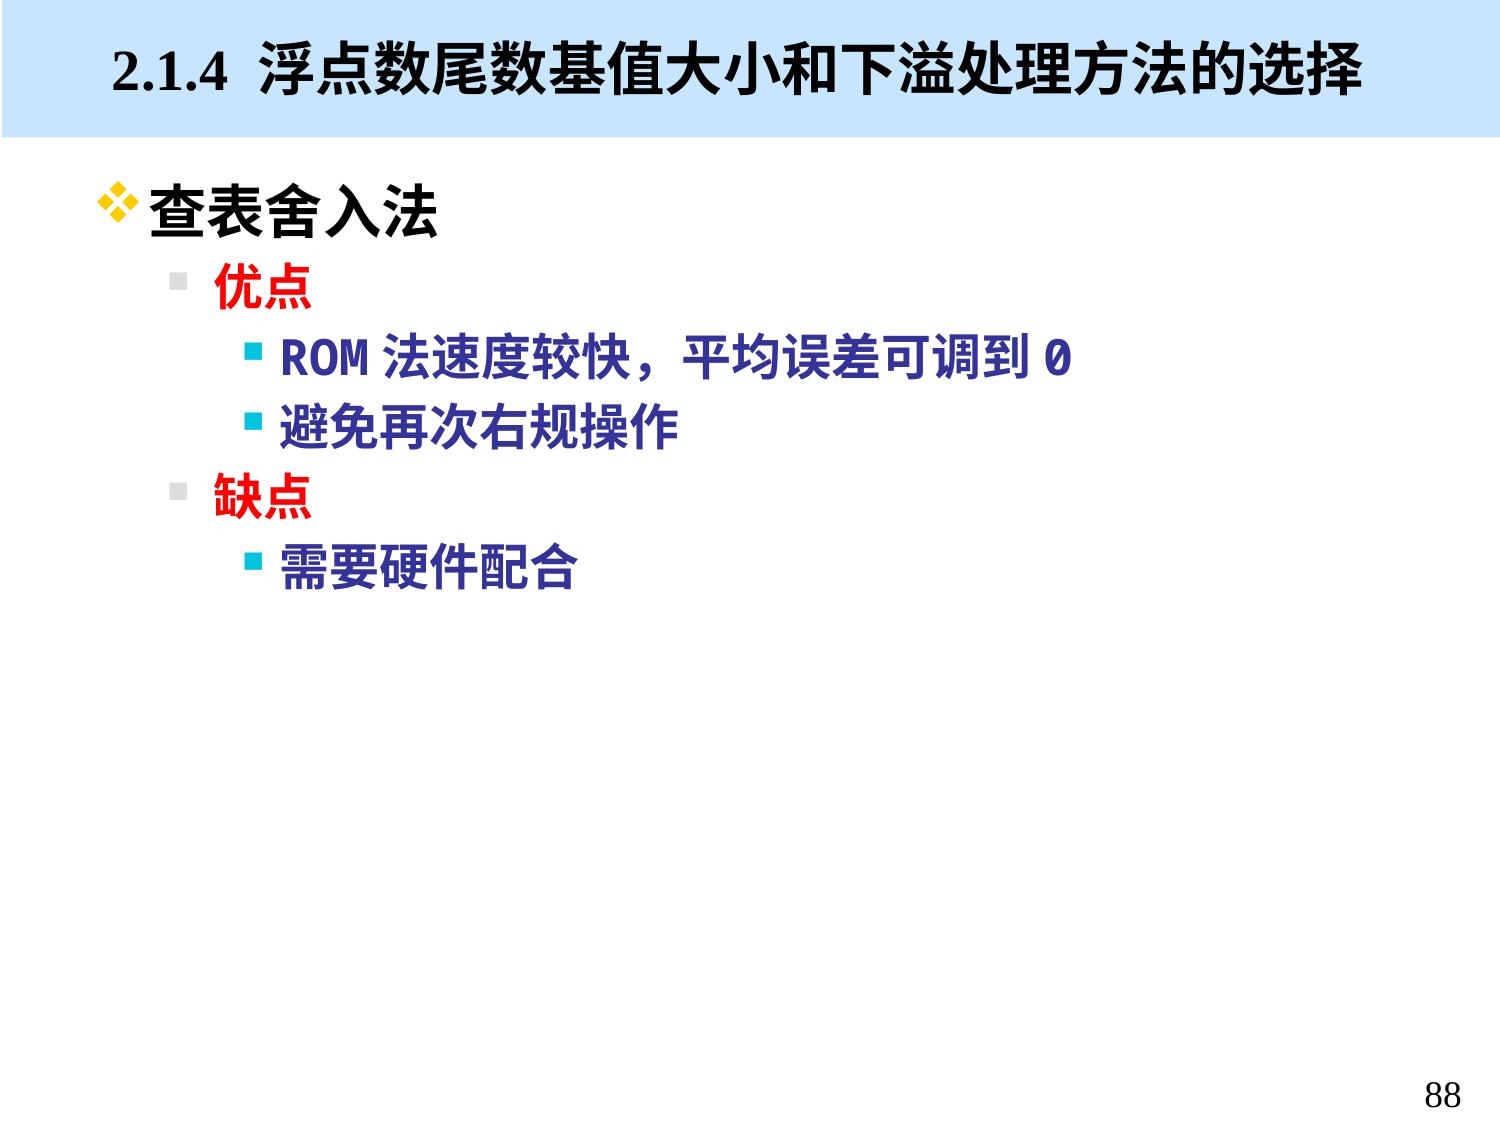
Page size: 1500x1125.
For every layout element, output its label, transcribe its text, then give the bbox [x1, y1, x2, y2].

list 查表舍入法 优点 ROM法速度较快，平均误差可调到0 避免再次右规操作 缺点 需要硬件配合 [76, 167, 1428, 981]
title 2.1.4 浮点数尾数基值大小和下溢处理方法的选择 [96, 23, 1472, 124]
